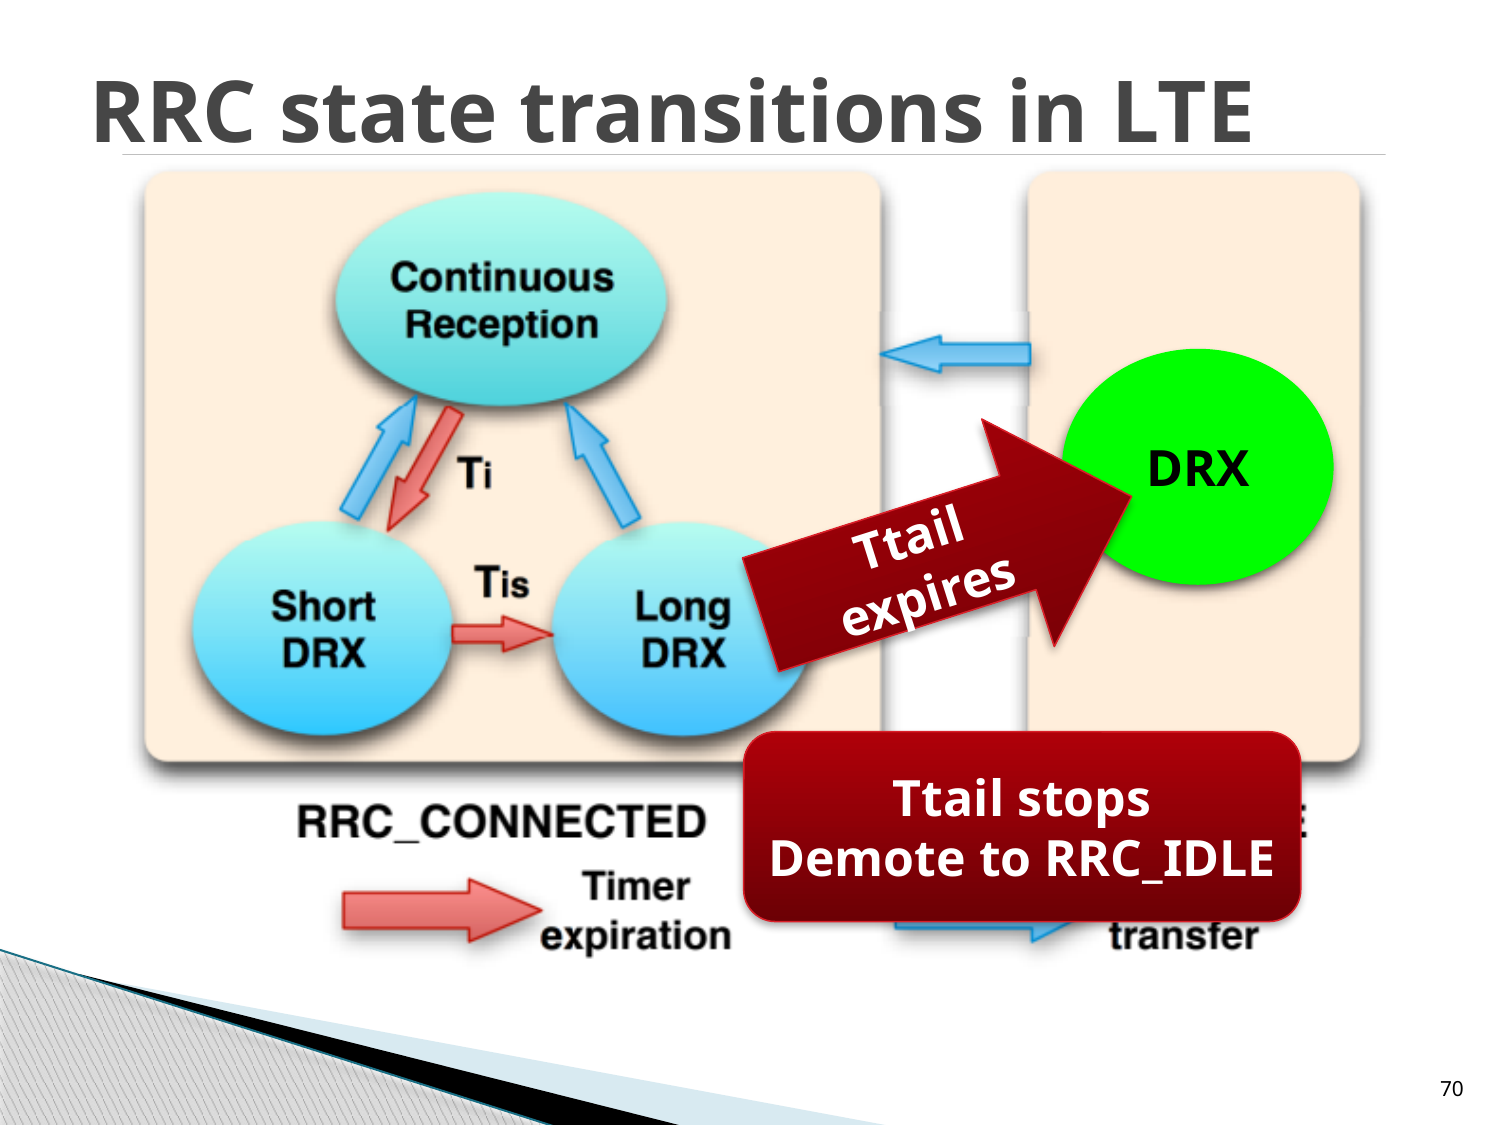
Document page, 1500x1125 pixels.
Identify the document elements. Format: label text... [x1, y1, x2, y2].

table_cell 1.94% [105, 985, 542, 1125]
slide_number 70 [1418, 1051, 1479, 1112]
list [7, 153, 1500, 975]
title RRC state transitions in LTE [75, 45, 1425, 153]
